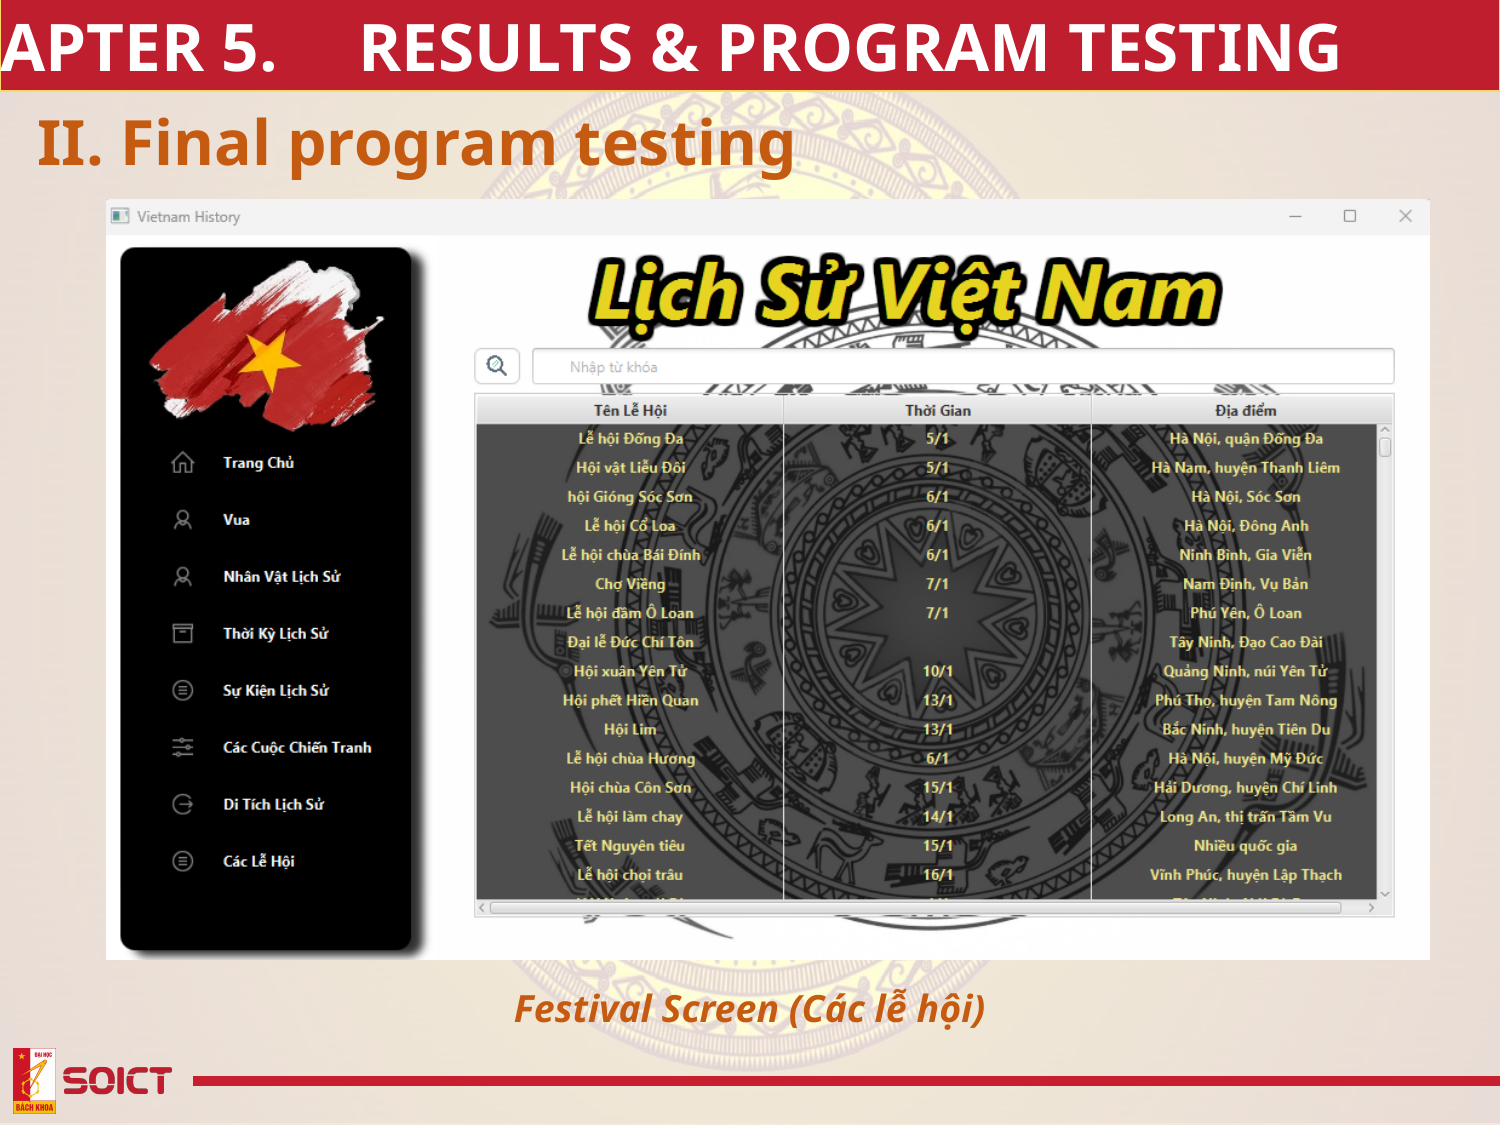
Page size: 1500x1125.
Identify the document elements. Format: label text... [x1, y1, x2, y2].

text_box CHAPTER 5. RESULTS & PROGRAM TESTING [0, 0, 1377, 92]
text_box [1377, 0, 1500, 92]
text_box Festival Screen (Các lễ hội) [342, 977, 1158, 1038]
picture [106, 199, 1430, 960]
text_box II. Final program testing [26, 105, 1042, 215]
picture [13, 1048, 172, 1114]
